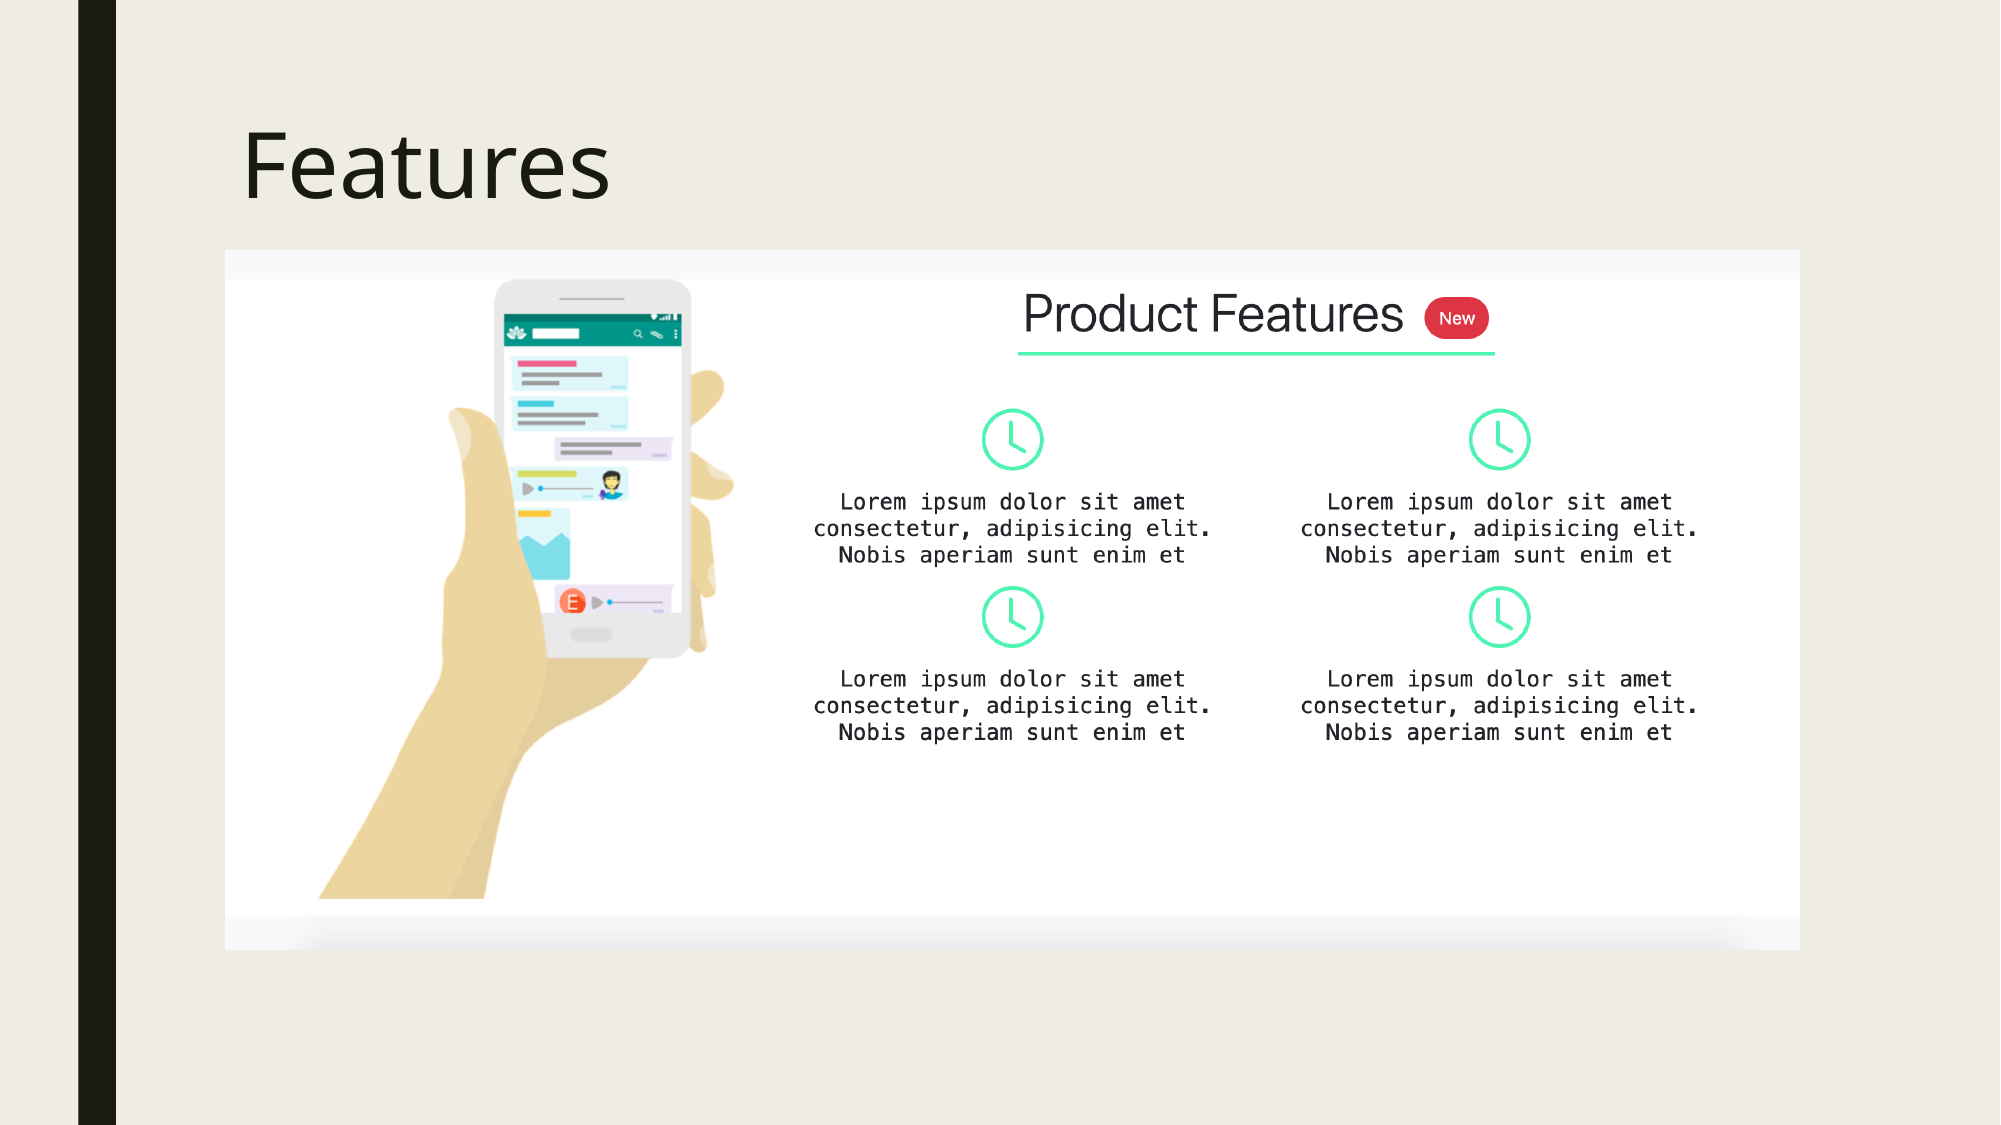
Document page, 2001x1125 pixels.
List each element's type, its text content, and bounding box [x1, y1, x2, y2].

title Features [225, 112, 1800, 238]
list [224, 250, 1800, 950]
